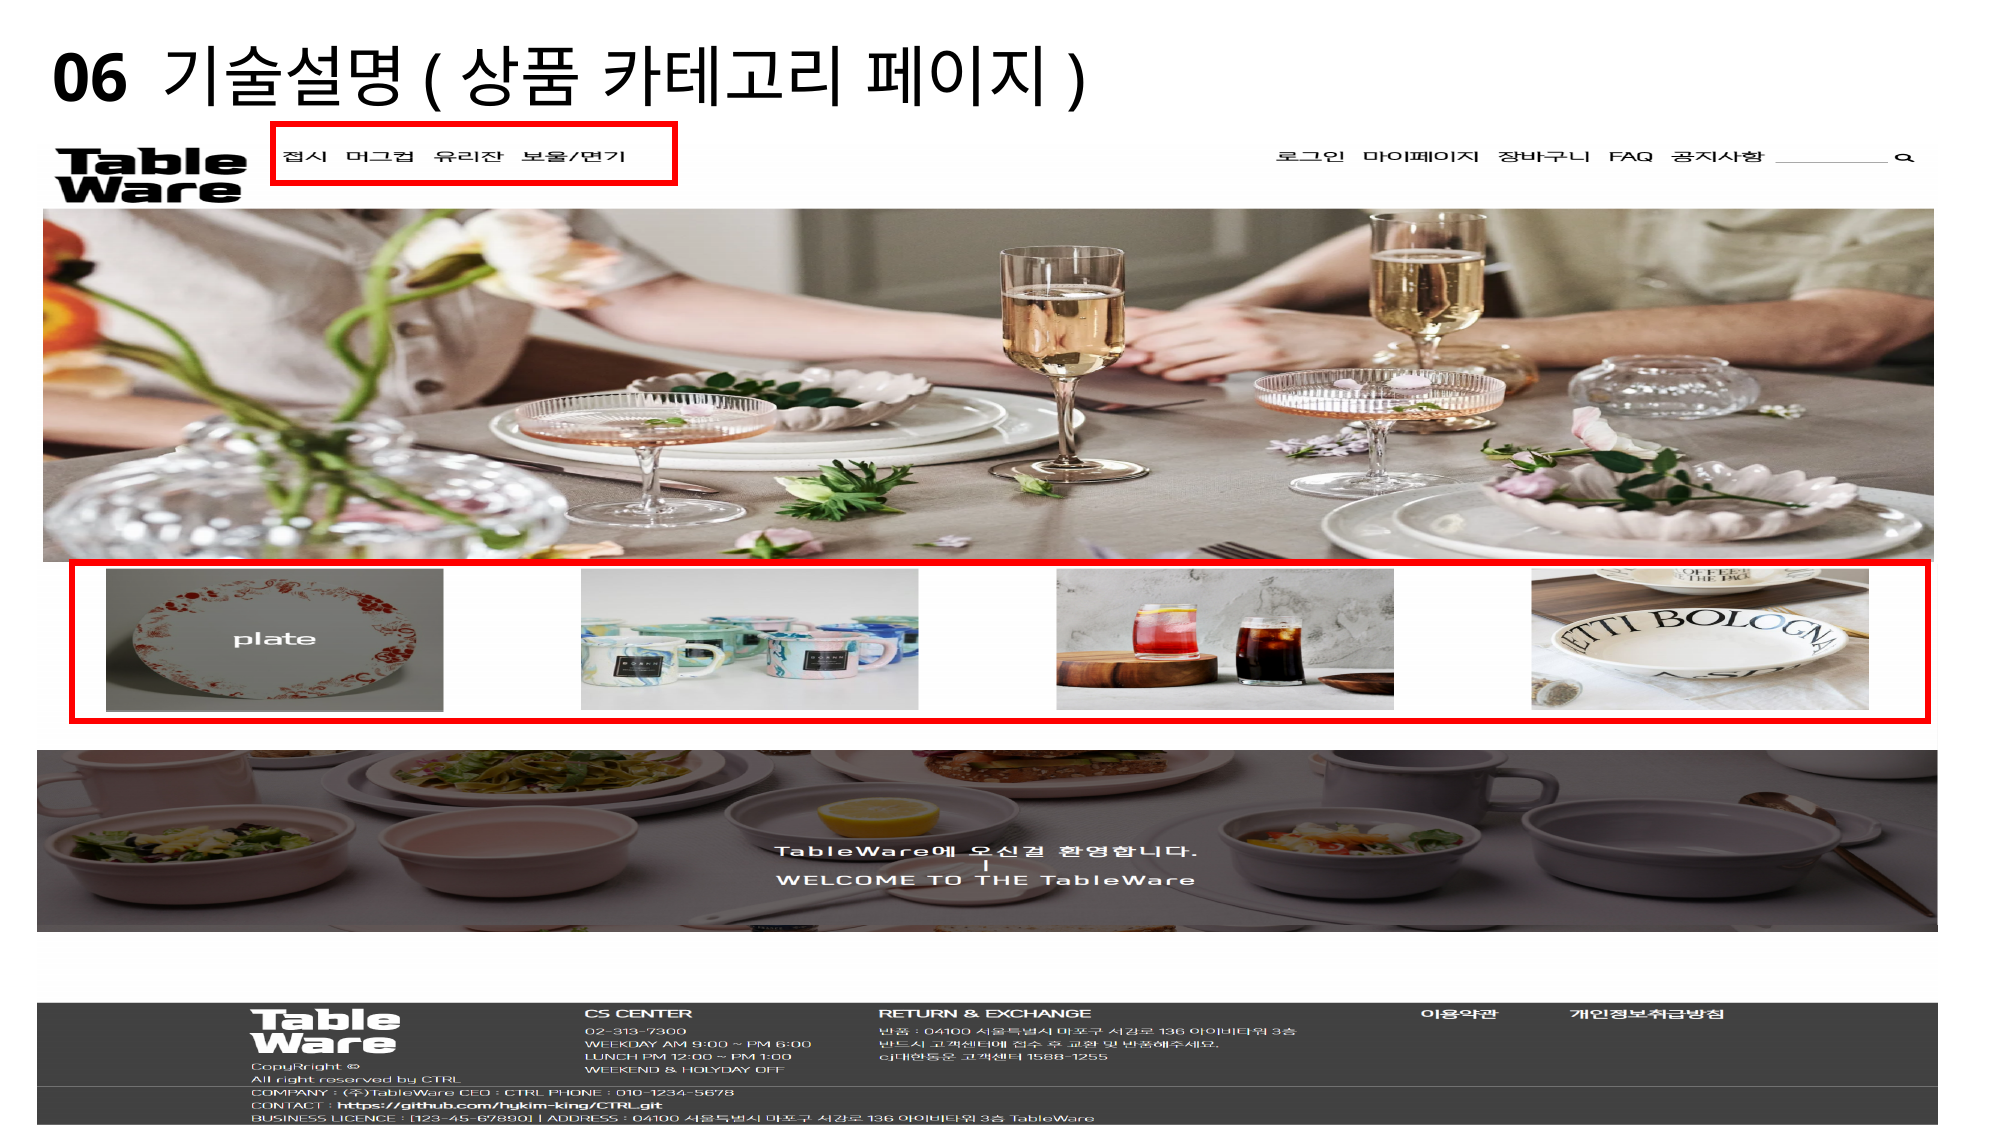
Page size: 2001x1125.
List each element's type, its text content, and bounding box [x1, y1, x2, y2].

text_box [37, 144, 1938, 1125]
text_box [272, 123, 676, 144]
text_box 06 기술설명(상품 카테고리 페이지) [37, 27, 1187, 144]
